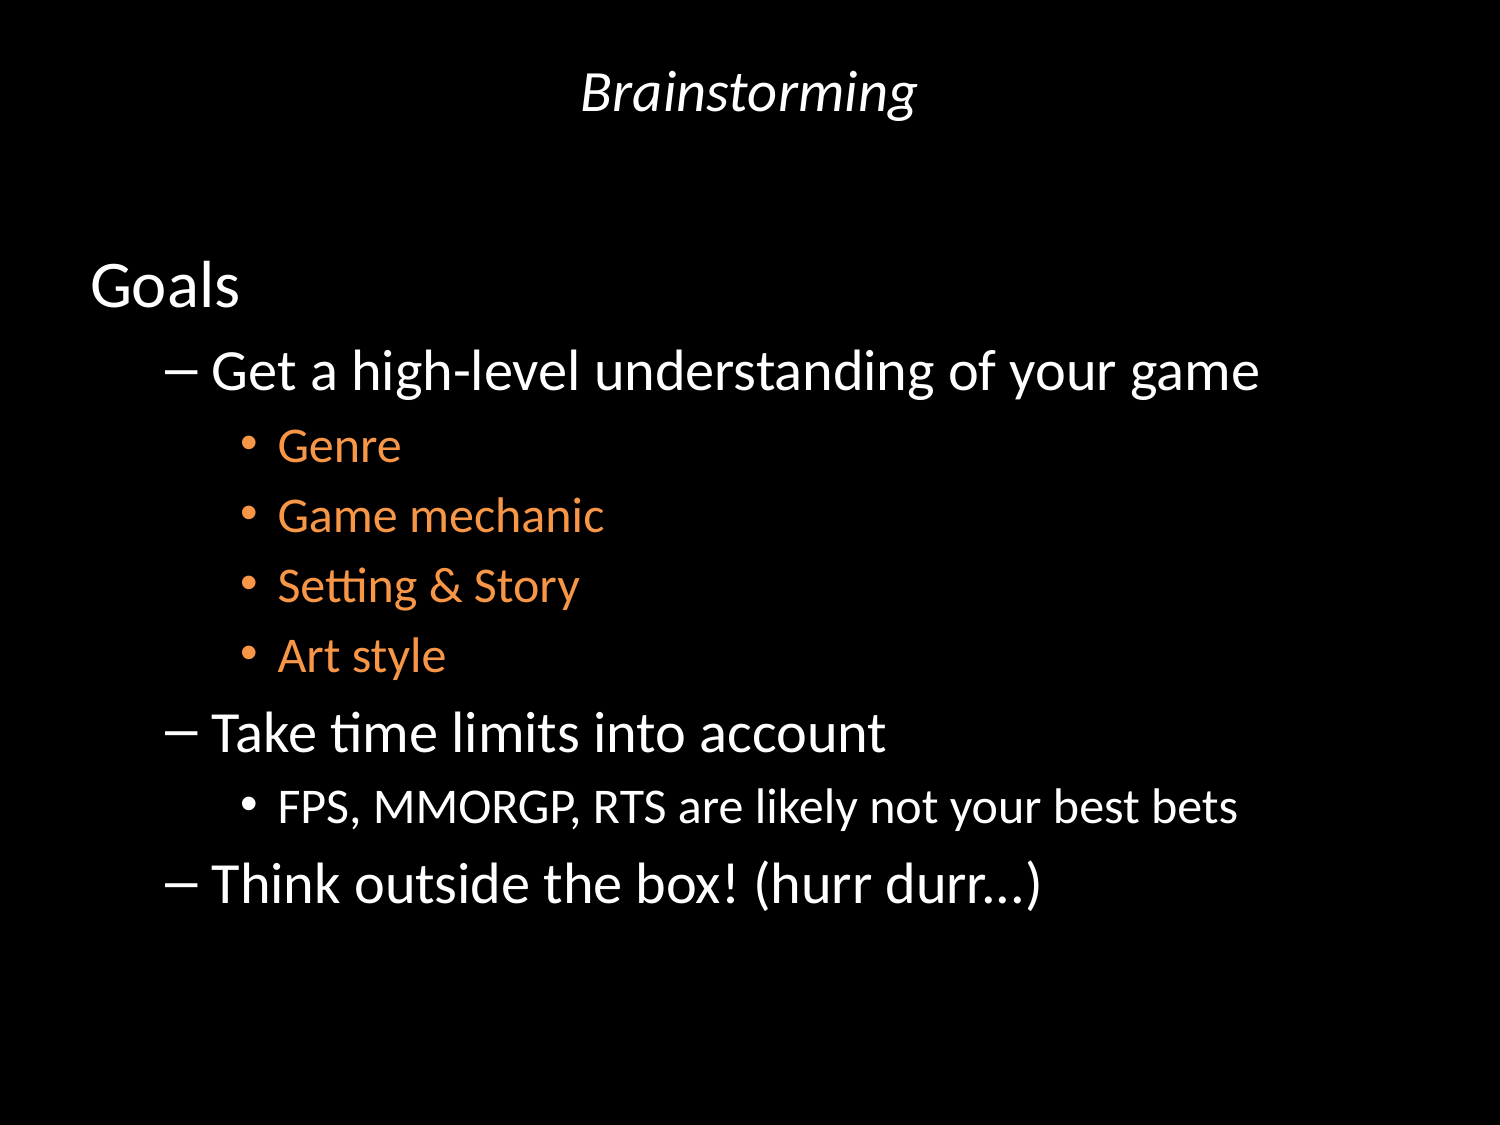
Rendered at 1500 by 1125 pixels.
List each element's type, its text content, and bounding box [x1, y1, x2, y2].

list Goals Get a high-level understanding of your game Genre Game mechanic Setting & Story Art style Take time limits into account FPS, MMORGP, RTS are likely not your best bets Think outside the box! (hurr durr...) [75, 233, 1425, 1103]
title Brainstorming [75, 45, 1425, 131]
